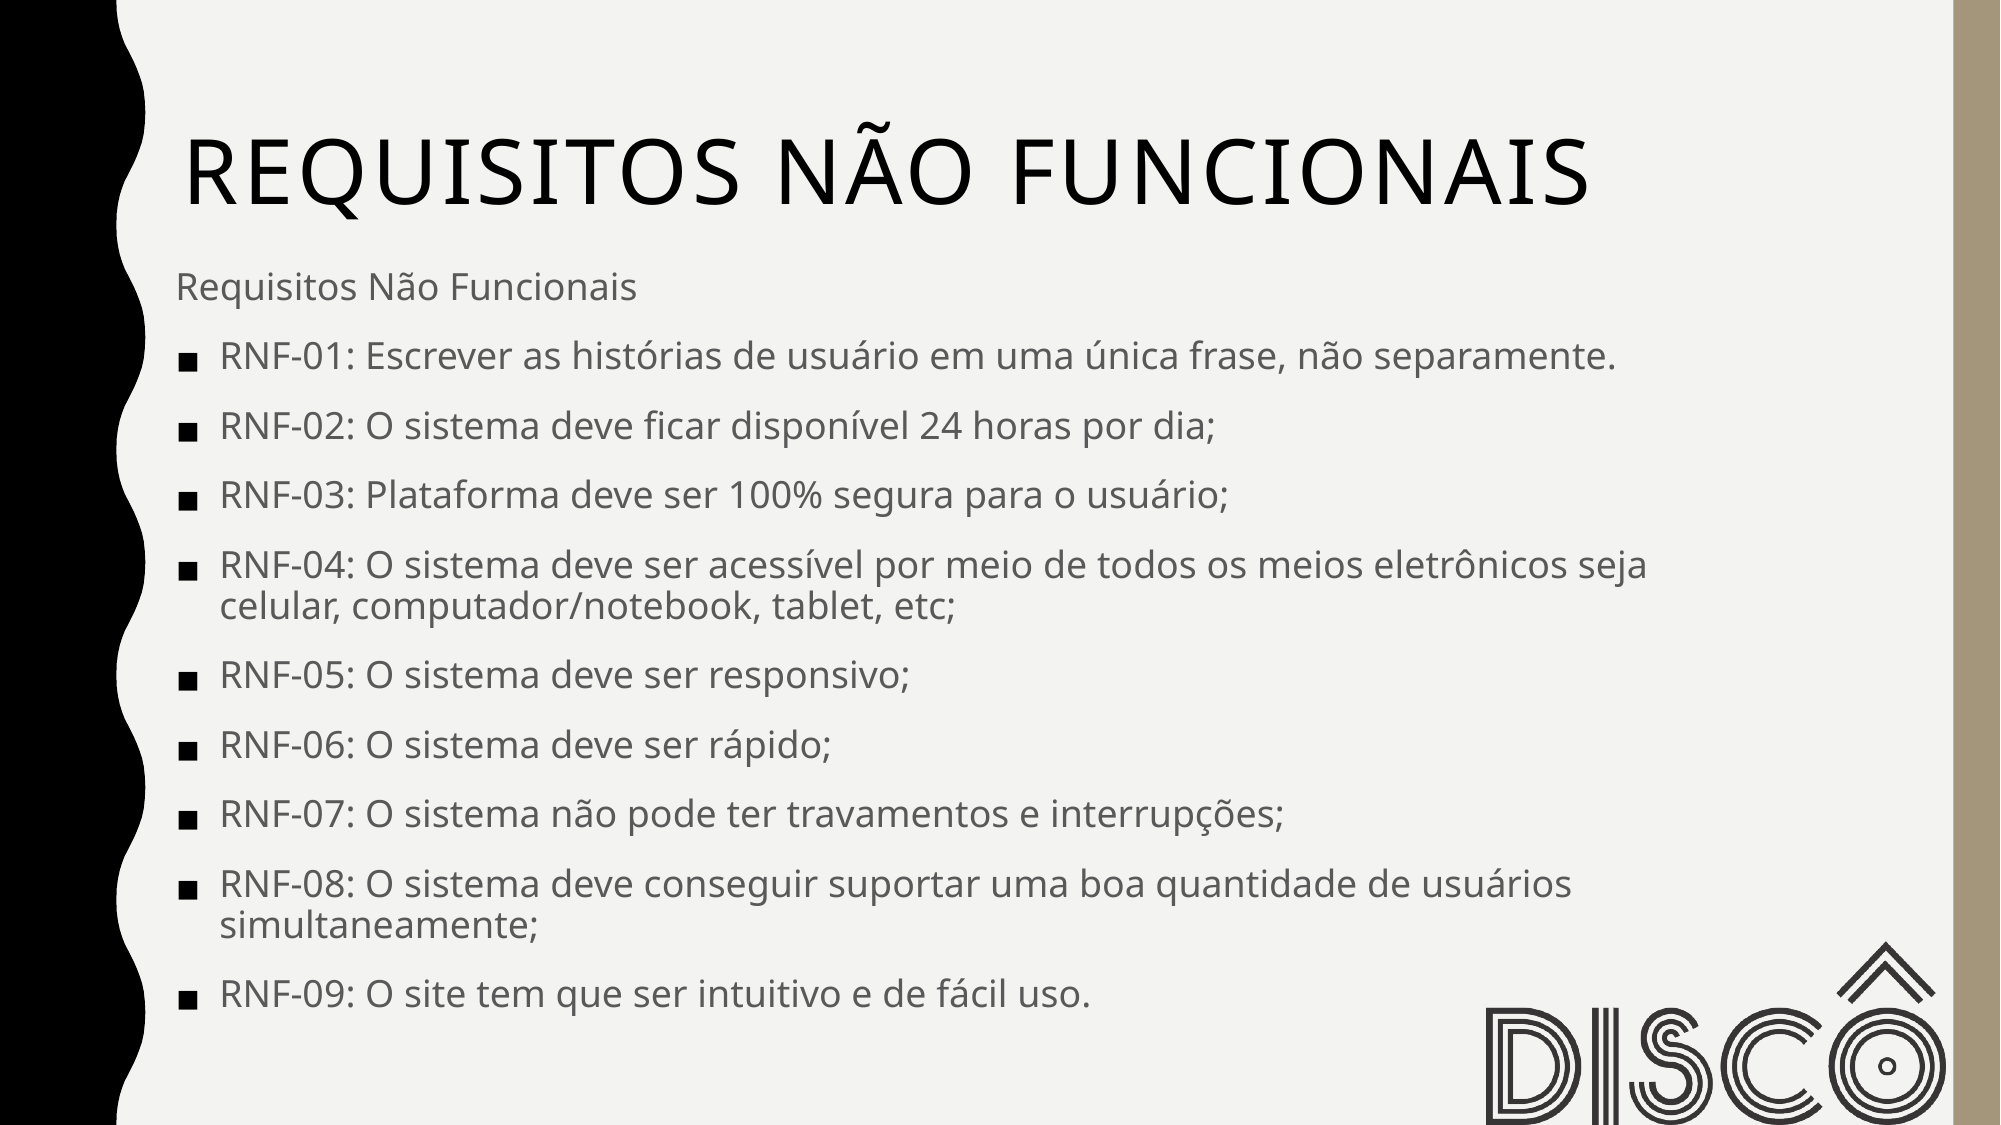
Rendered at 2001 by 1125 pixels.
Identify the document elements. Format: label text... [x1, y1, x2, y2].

list Requisitos Não Funcionais RNF-01: Escrever as histórias de usuário em uma única frase, não separamente. RNF-02: O sistema deve ficar disponível 24 horas por dia; RNF-03: Plataforma deve ser 100% segura para o usuário; RNF-04: O sistema deve ser acessível por meio de todos os meios eletrônicos seja celular, computador/notebook, tablet, etc; RNF-05: O sistema deve ser responsivo; RNF-06: O sistema deve ser rápido; RNF-07: O sistema não pode ter travamentos e interrupções; RNF-08: O sistema deve conseguir suportar uma boa quantidade de usuários simultaneamente; RNF-09: O site tem que ser intuitivo e de fácil uso. [168, 260, 1763, 921]
title REQUISITOS não funcionais [168, 96, 1763, 260]
picture [1486, 941, 1946, 1125]
